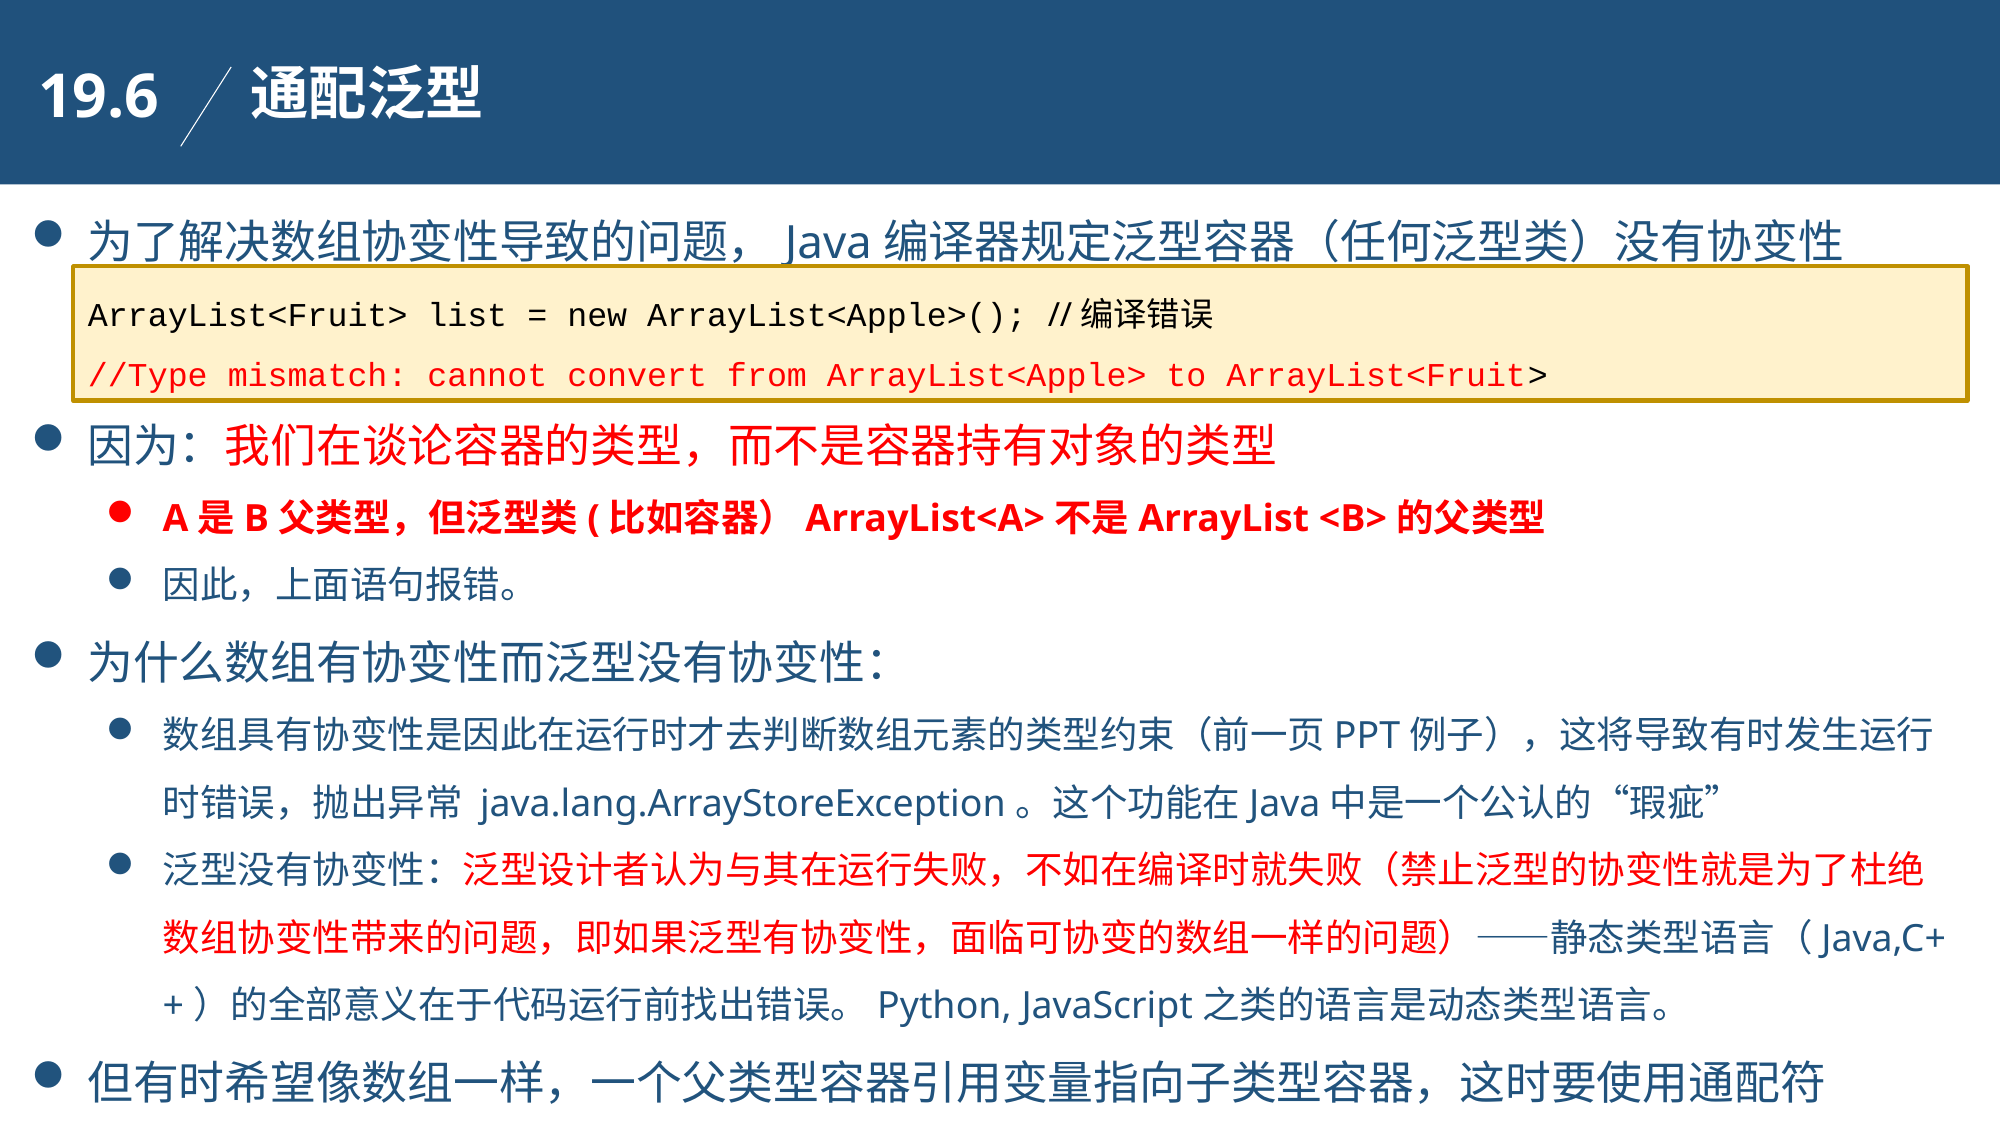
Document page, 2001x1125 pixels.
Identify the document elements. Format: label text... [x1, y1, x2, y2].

list 通配泛型 [235, 57, 1449, 139]
list 19.6 [23, 57, 200, 139]
text_box 为了解决数组协变性导致的问题，Java编译器规定泛型容器（任何泛型类）没有协变性 因为：我们在谈论容器的类型，而不是容器持有对象的类型 A是B父类型，但泛型类(比如容器）ArrayList<A>不是ArrayList <B>的父类型 因此，上面语句报错。 为什么数组有协变性而泛型没有协变性： 数组具有协变性是因此在运行时才去判断数组元素的类型约束（前一页PPT例子），这将导致有时发生运行时错误，抛出异常 java.lang.ArrayStoreException。这个功能在Java中是一个公认的“瑕疵” 泛型没有协变性：泛型设计者认为与其在运行失败，不如在编译时就失败（禁止泛型的协变性就是为了杜绝数组协变性带来的问题，即如果泛型有协变性，面临可协变的数组一样的问题）——静态类型语言（Java,C++）的全部意义在于代码运行前找出错误。Python, JavaScript之类的语言是动态类型语言。 但有时希望像数组一样，一个父类型容器引用变量指向子类型容器，这时要使用通配符 [16, 177, 1968, 1116]
text_box ArrayList<Fruit> list = new ArrayList<Apple>(); //编译错误 //Type mismatch: cannot convert from ArrayList<Apple> to ArrayList<Fruit> [73, 266, 1968, 401]
